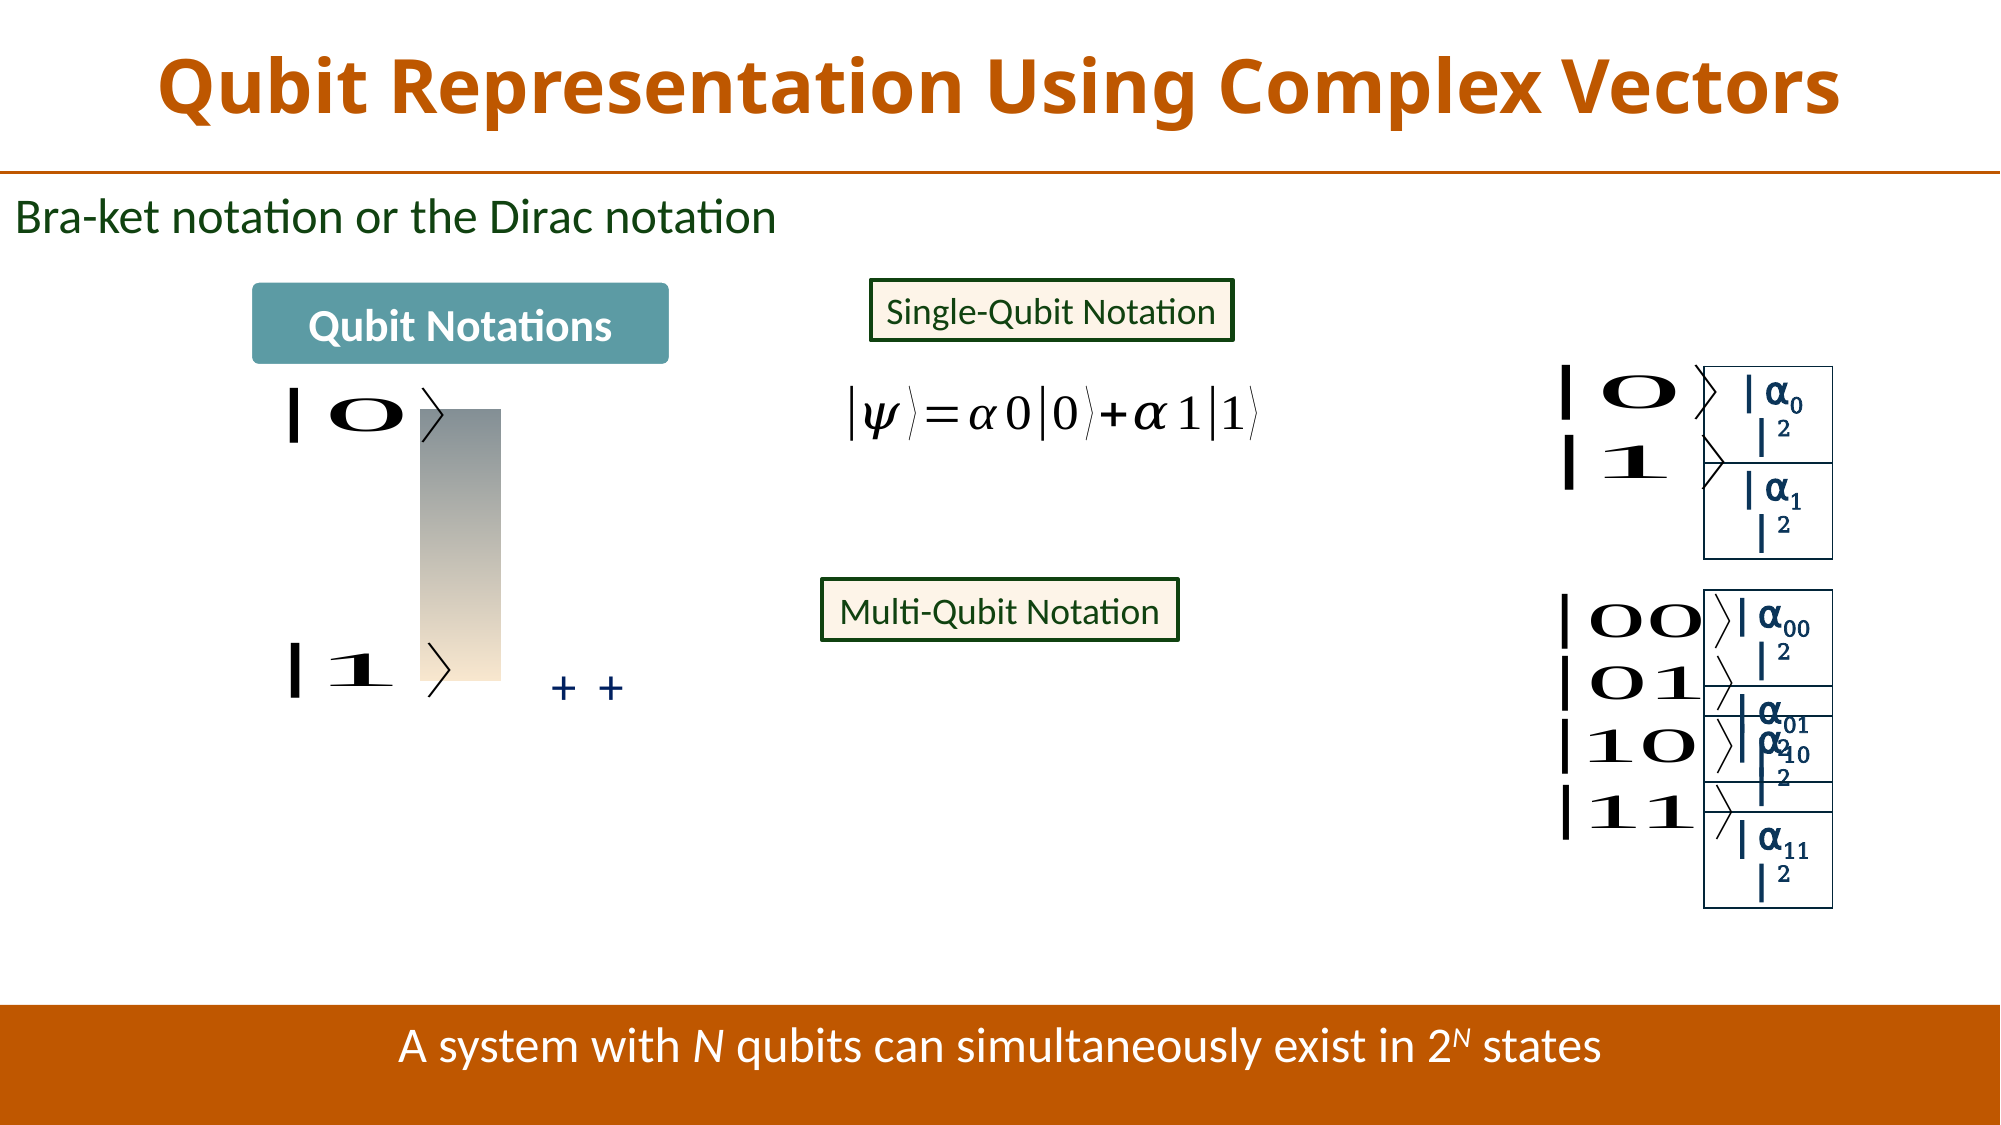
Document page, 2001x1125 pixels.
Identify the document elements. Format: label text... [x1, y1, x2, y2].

text_box Single-Qubit Notation [870, 279, 1233, 341]
table_header ❘⍺00❘2 [1705, 591, 1832, 685]
table_cell ❘⍺1❘2 [1705, 464, 1832, 558]
table_header ❘⍺10❘2 [1705, 783, 1832, 811]
table_header ❘⍺0❘2 [1705, 367, 1832, 462]
table_cell ❘⍺01❘2 [1705, 687, 1832, 781]
text_box Bra-ket notation or the Dirac notation [0, 182, 2000, 252]
text_box A system with N qubits can simultaneously exist in 2N states [0, 1004, 2000, 1125]
text_box Qubit Representation Using Complex Vectors [13, 6, 1987, 172]
text_box Qubit Notations [247, 278, 674, 369]
text_box Multi-Qubit Notation [821, 579, 1178, 640]
table_header [420, 409, 501, 681]
table_cell ❘⍺11❘2 [1705, 813, 1832, 907]
